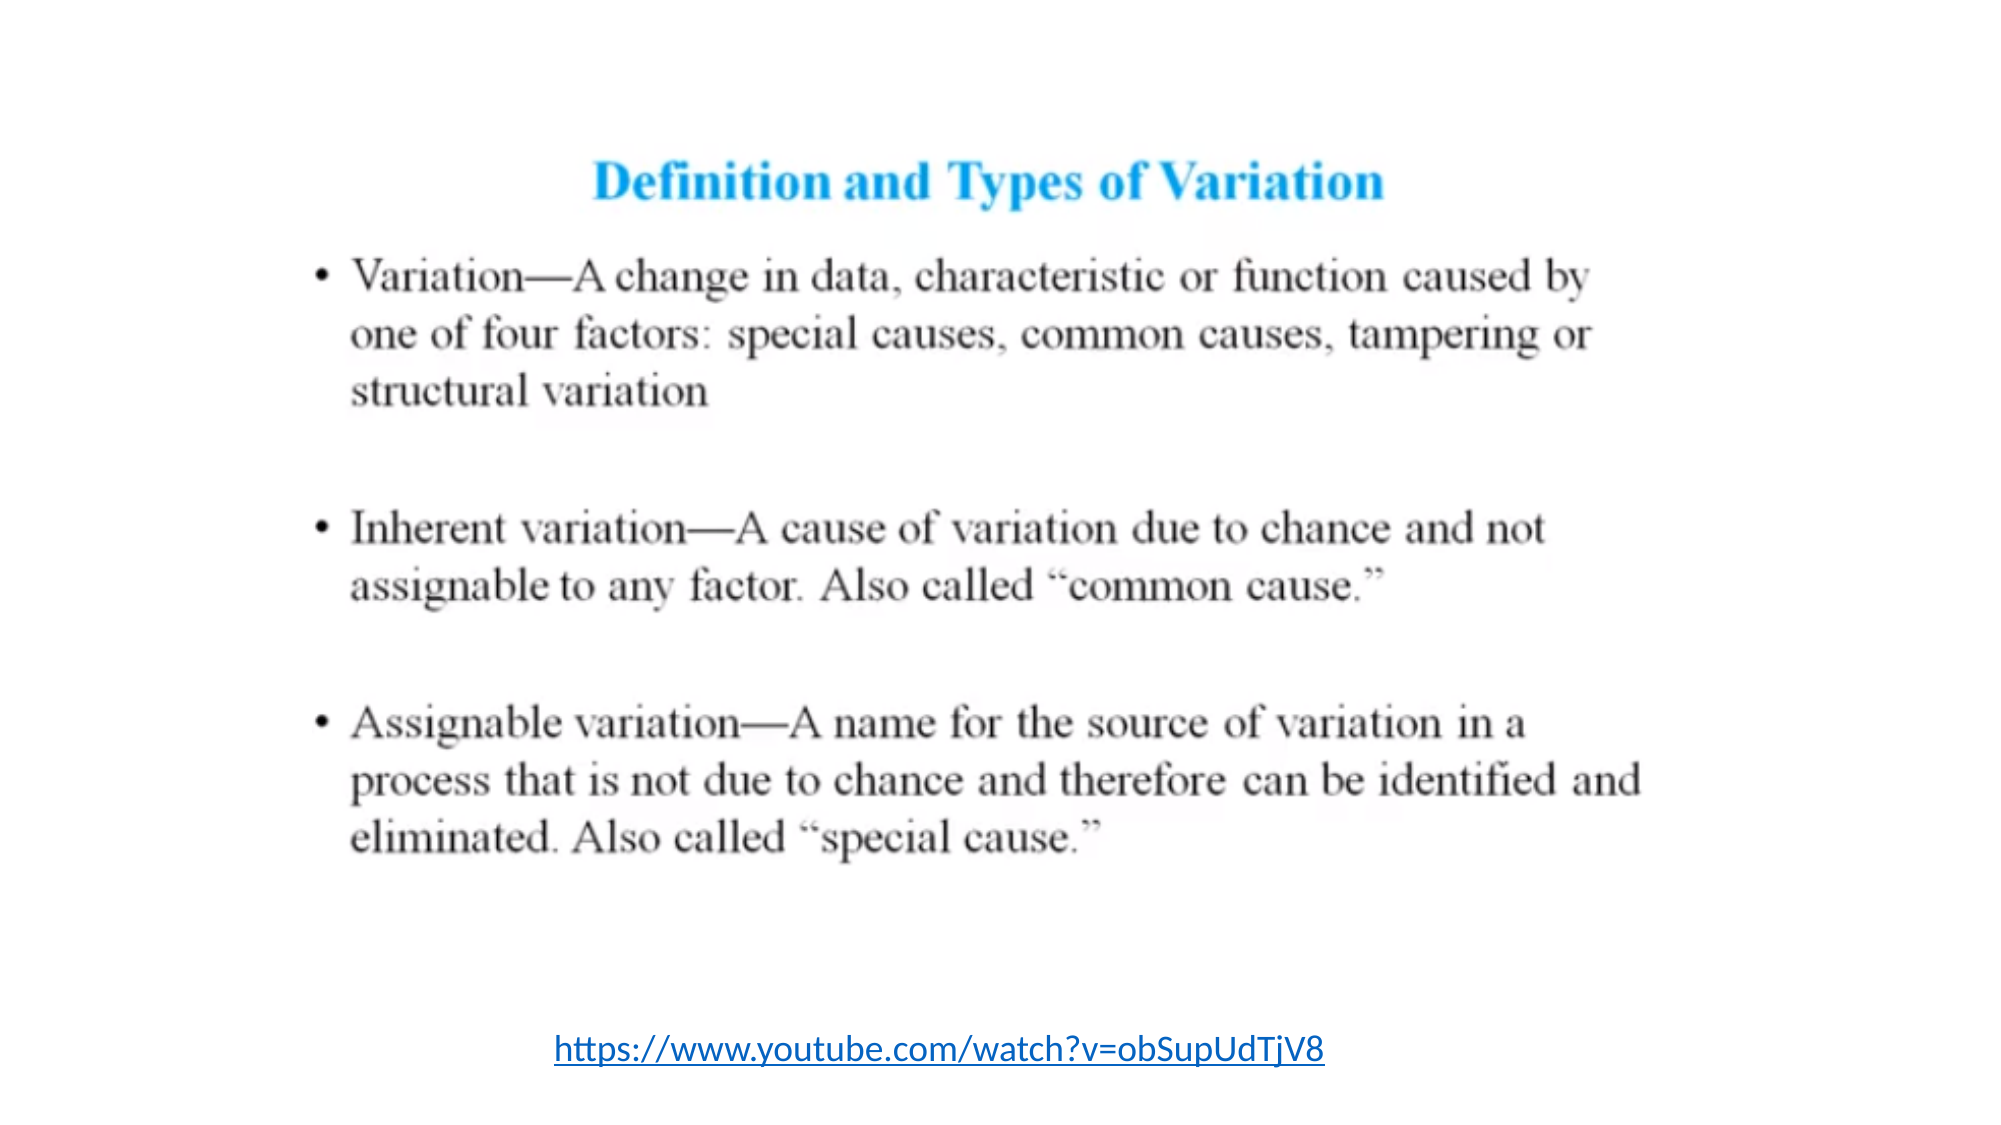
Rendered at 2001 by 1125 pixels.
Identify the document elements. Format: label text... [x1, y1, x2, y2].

text_box https://www.youtube.com/watch?v=obSupUdTjV8 [539, 1016, 1341, 1077]
picture [312, 143, 1658, 888]
